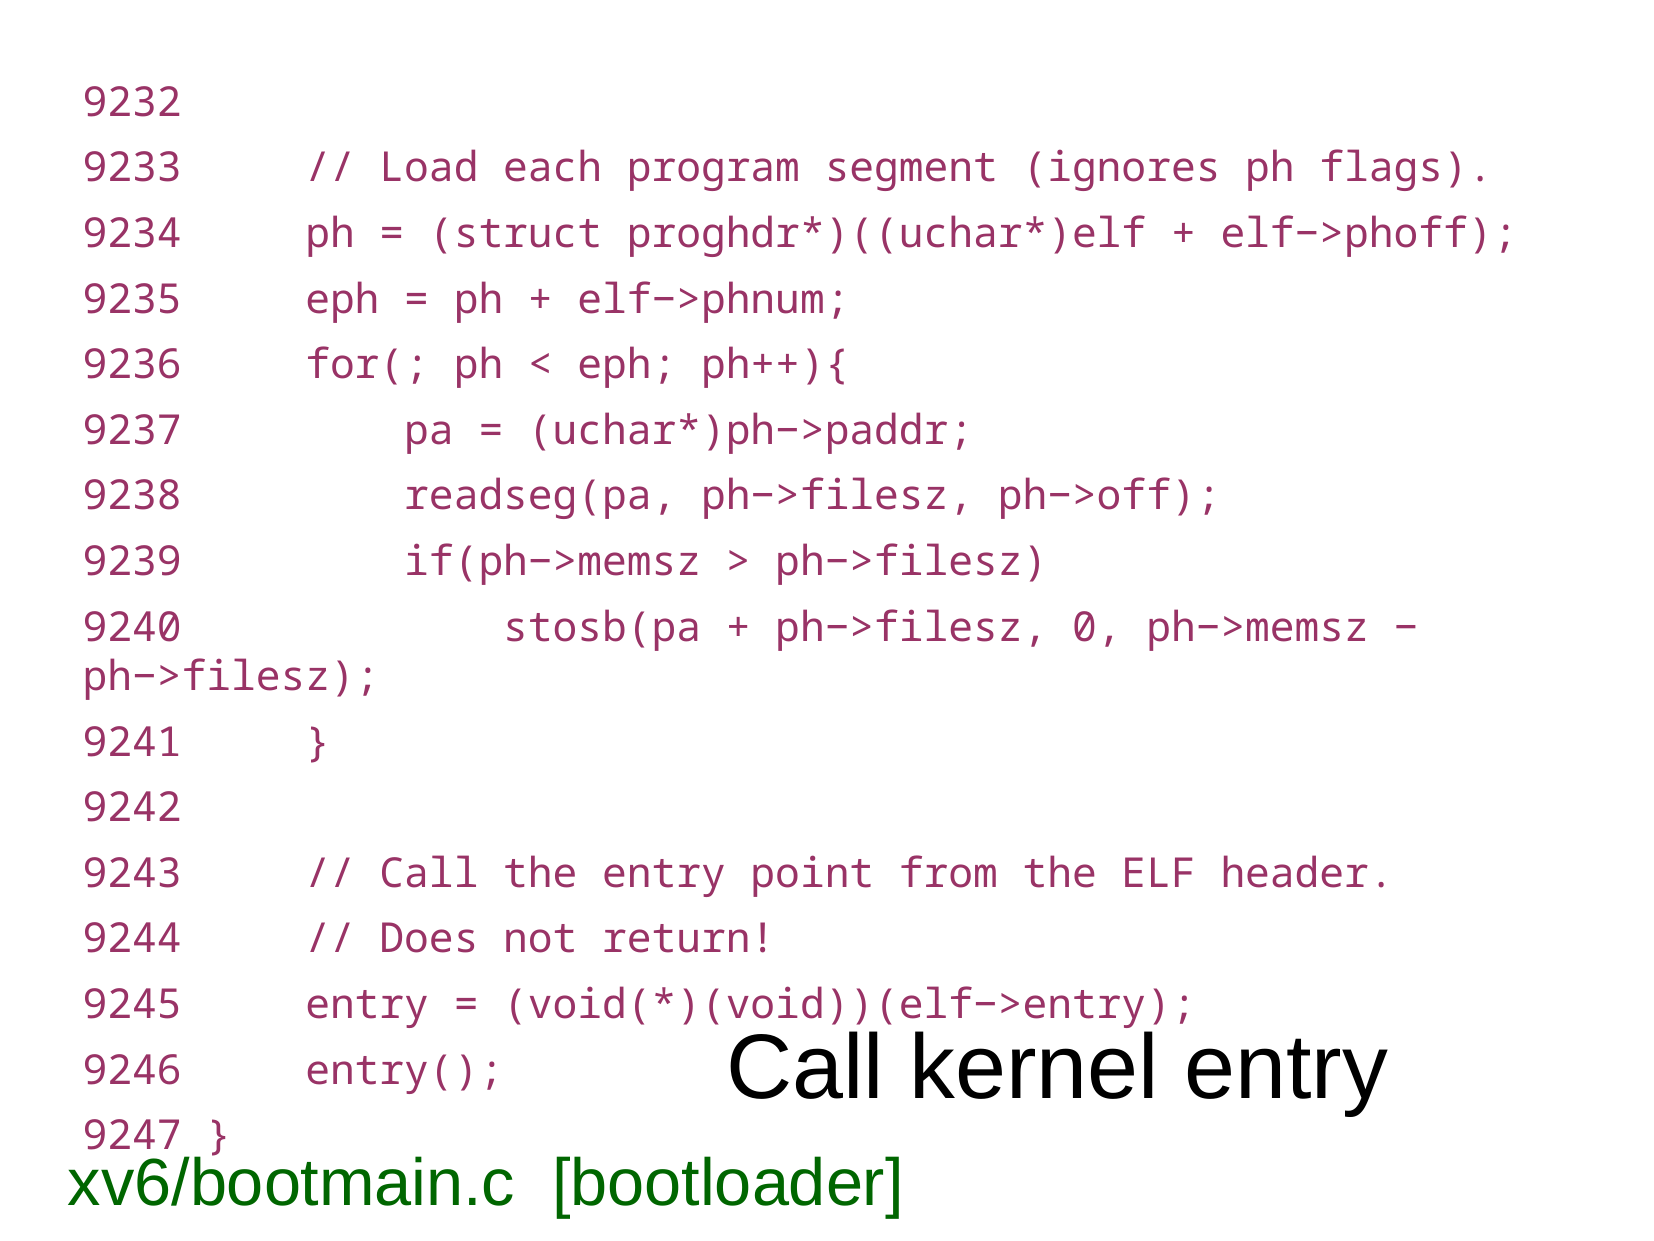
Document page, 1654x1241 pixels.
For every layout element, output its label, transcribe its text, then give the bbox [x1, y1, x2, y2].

text_box xv6/bootmain.c [bootloader] [53, 1130, 938, 1221]
title Call kernel entry [495, 958, 1621, 1166]
list 9232 9233 // Load each program segment (ignores ph flags). 9234 ph = (struct proghdr*)((uchar*)elf + elf−>phoff); 9235 eph = ph + elf−>phnum; 9236 for(; ph < eph; ph++){ 9237 pa = (uchar*)ph−>paddr; 9238 readseg(pa, ph−>filesz, ph−>off); 9239 if(ph−>memsz > ph−>filesz) 9240 stosb(pa + ph−>filesz, 0, ph−>memsz − ph−>filesz); 9241 } 9242 9243 // Call the entry point from the ELF header. 9244 // Does not return! 9245 entry = (void(*)(void))(elf−>entry); 9246 entry(); 9247 } [82, 75, 1571, 1130]
